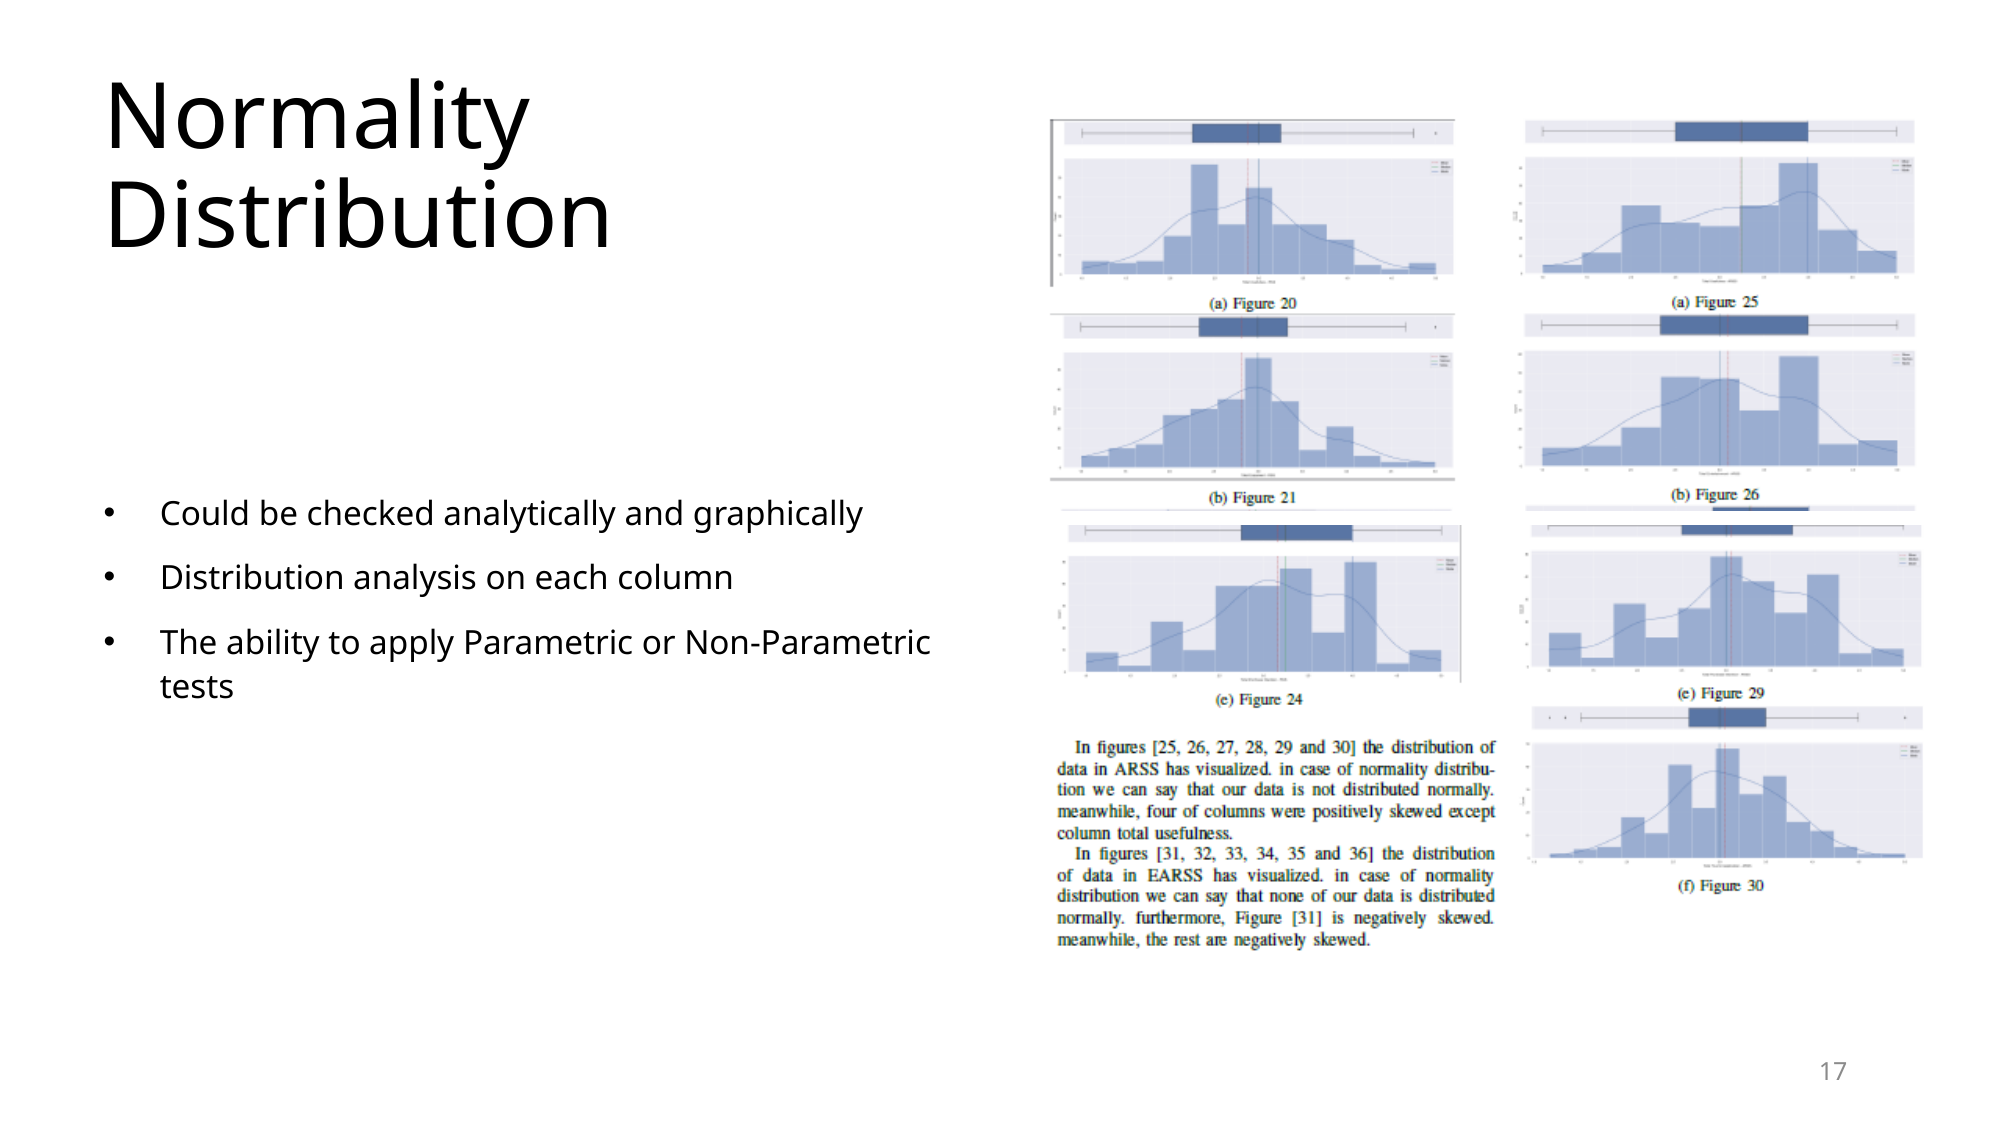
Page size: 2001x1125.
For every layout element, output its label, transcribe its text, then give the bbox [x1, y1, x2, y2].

list Could be checked analytically and graphically Distribution analysis on each column The ability to apply Parametric or Non-Parametric tests [88, 419, 981, 1011]
picture [1040, 525, 1934, 985]
title Normality Distribution [88, 59, 1041, 278]
picture [1040, 107, 1943, 512]
slide_number 17 [1412, 1042, 1863, 1103]
